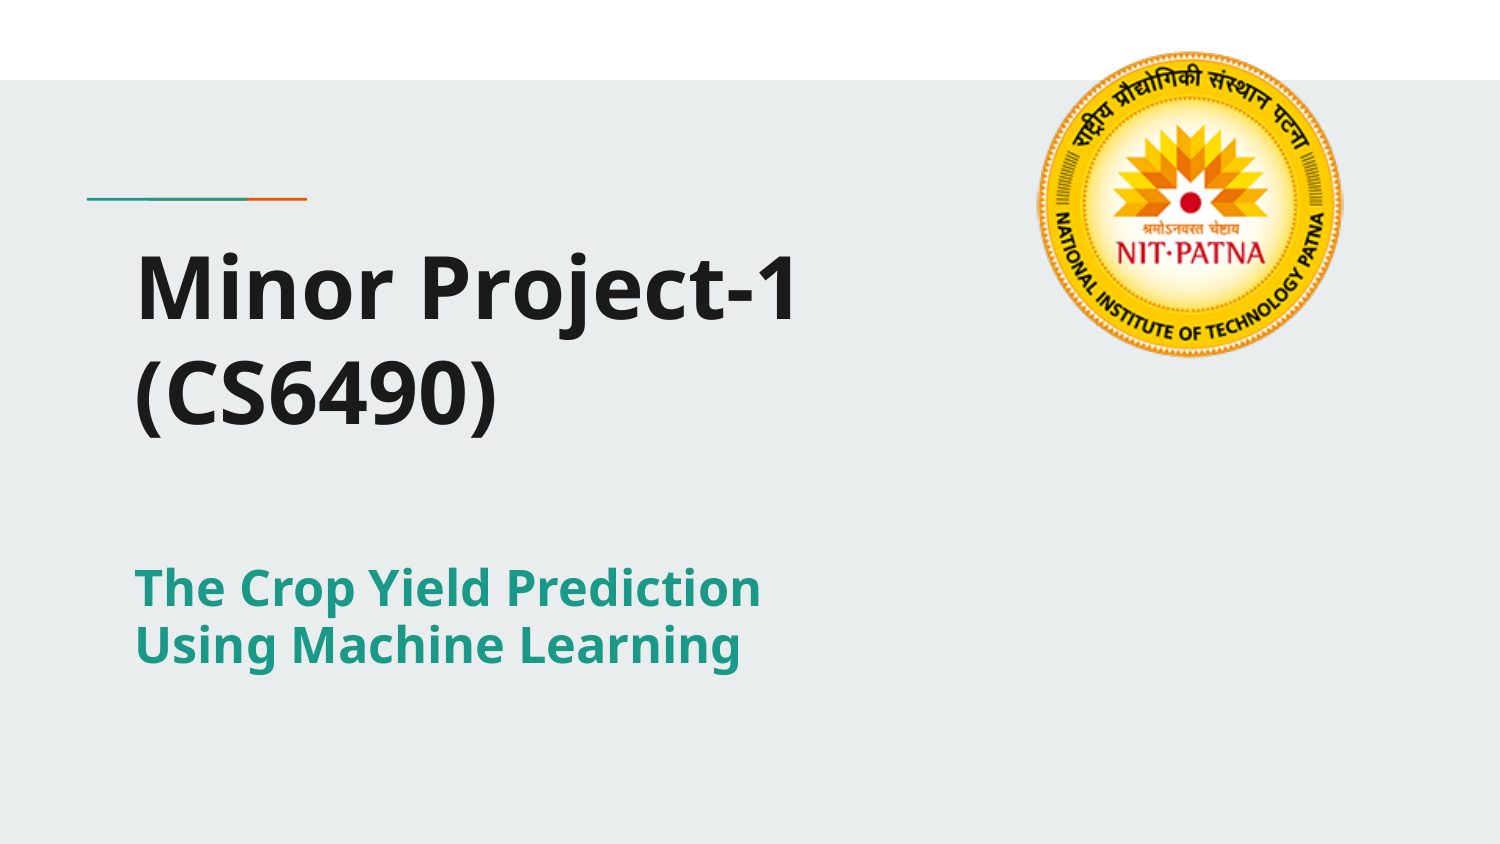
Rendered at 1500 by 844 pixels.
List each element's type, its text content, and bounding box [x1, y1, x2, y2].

subtitle The Crop Yield Prediction Using Machine Learning [119, 545, 1381, 635]
picture [1034, 49, 1348, 363]
title Minor Project-1 (CS6490) [119, 216, 1381, 490]
